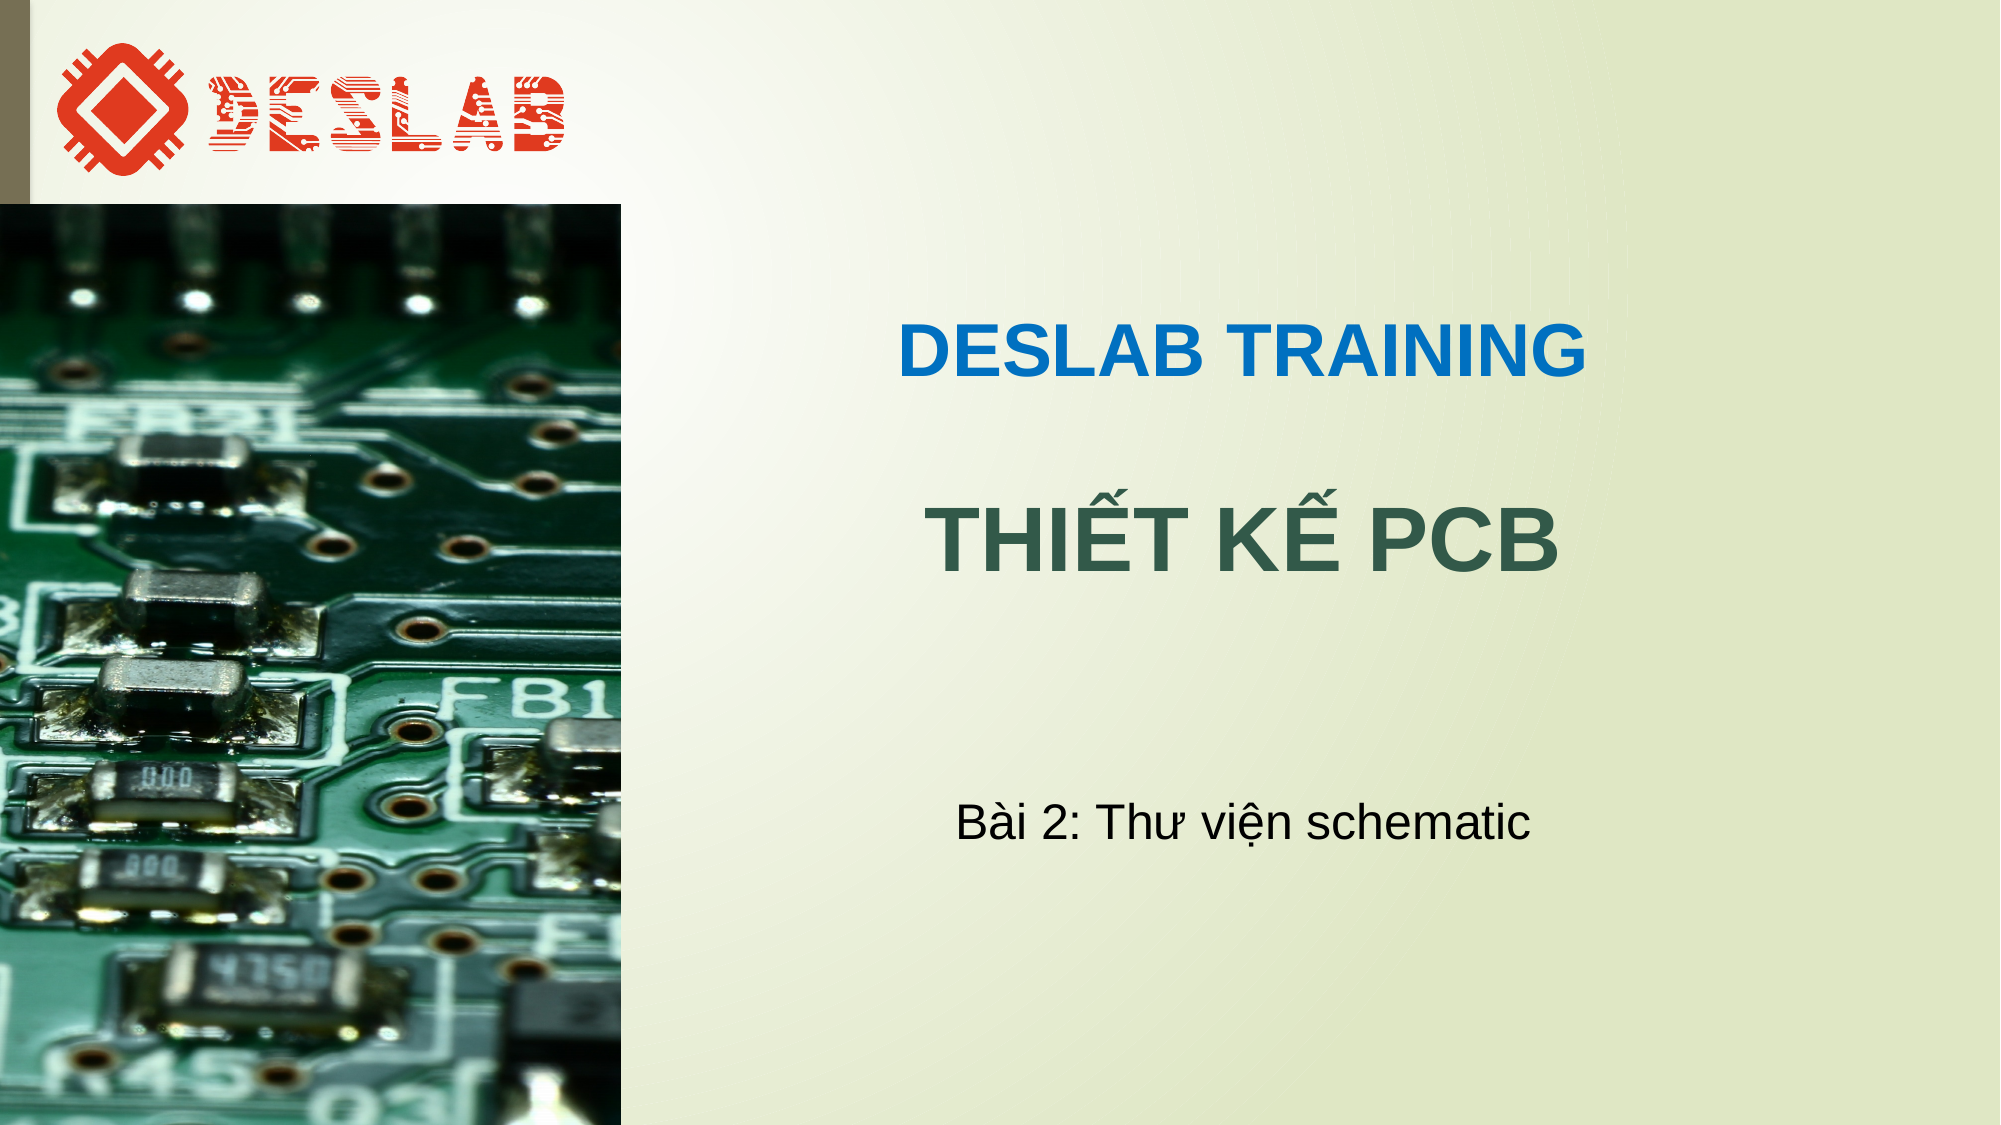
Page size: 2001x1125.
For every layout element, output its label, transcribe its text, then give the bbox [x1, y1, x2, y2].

text_box Bài 2: Thư viện schematic [891, 781, 1596, 857]
text_box DESLAB TRAINING [797, 293, 1690, 399]
text_box THIẾT KẾ PCB [643, 472, 1844, 597]
picture [0, 203, 622, 1125]
picture [57, 43, 564, 176]
